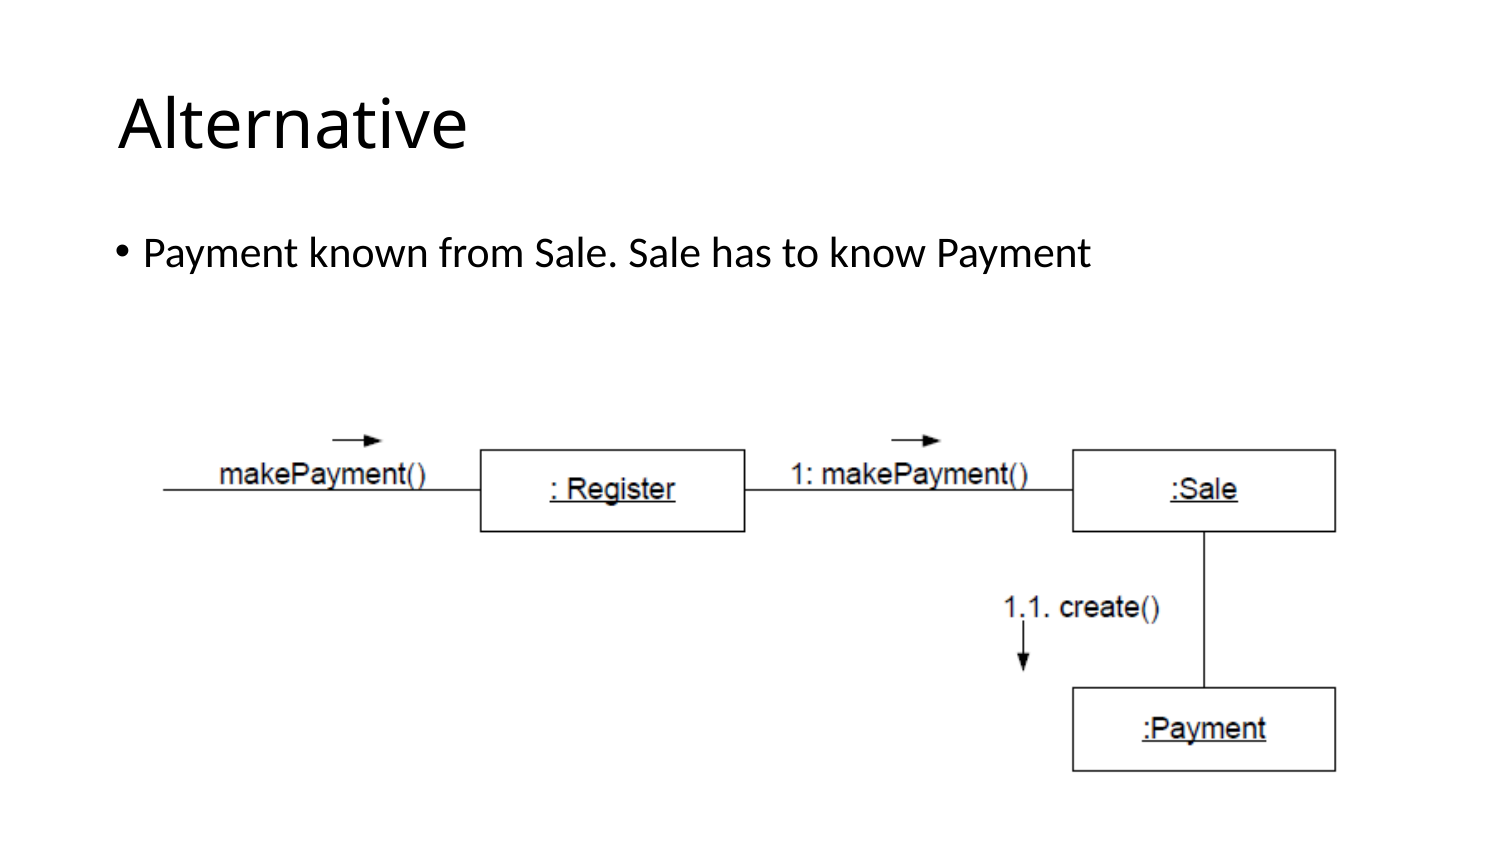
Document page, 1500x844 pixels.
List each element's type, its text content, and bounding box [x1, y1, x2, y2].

title Alternative [103, 44, 1397, 208]
picture [112, 398, 1406, 807]
list Payment known from Sale. Sale has to know Payment [99, 221, 1438, 760]
